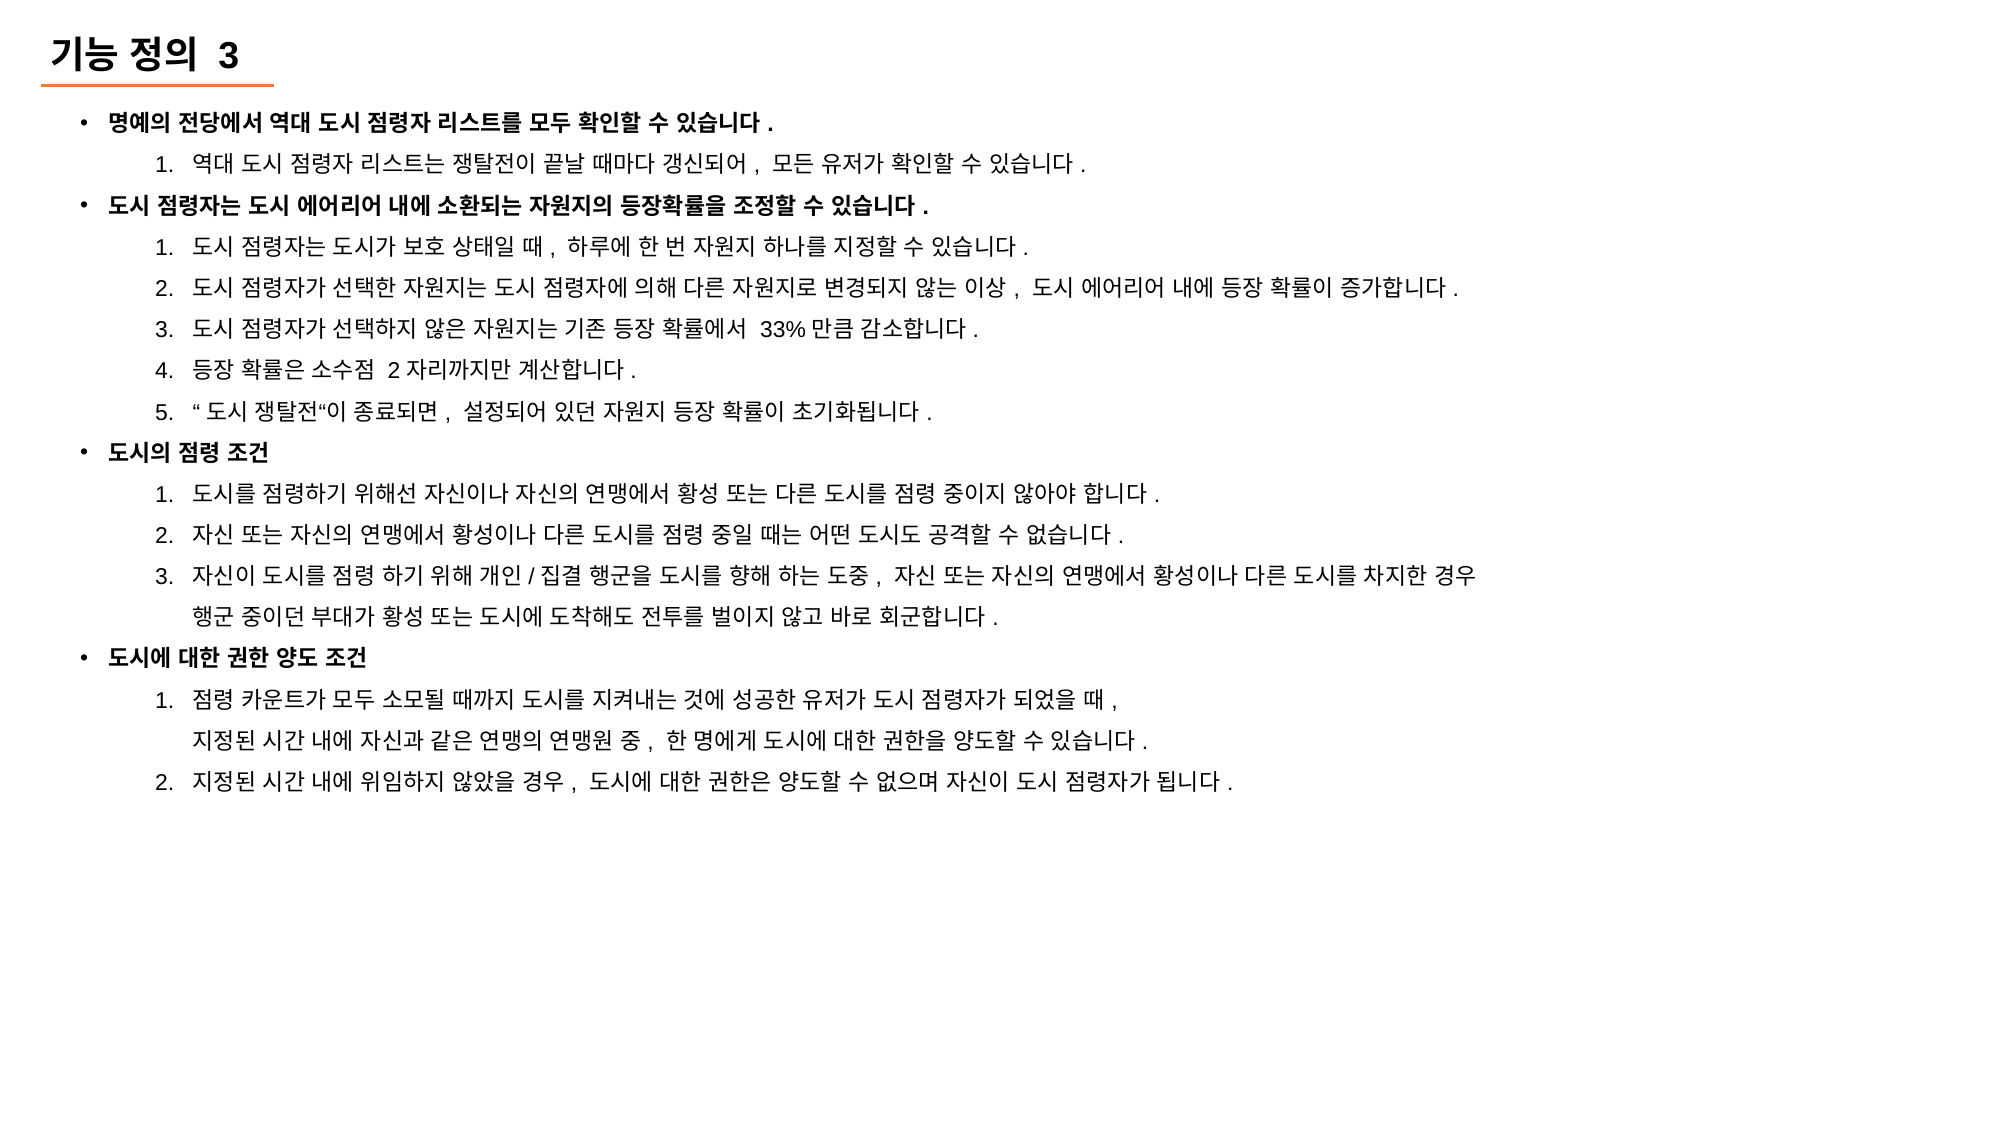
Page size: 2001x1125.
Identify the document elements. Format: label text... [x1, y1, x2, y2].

text_box 기능 정의 3 [35, 23, 266, 84]
text_box 명예의 전당에서 역대 도시 점령자 리스트를 모두 확인할 수 있습니다. 역대 도시 점령자 리스트는 쟁탈전이 끝날 때마다 갱신되어, 모든 유저가 확인할 수 있습니다. 도시 점령자는 도시 에어리어 내에 소환되는 자원지의 등장확률을 조정할 수 있습니다. 도시 점령자는 도시가 보호 상태일 때, 하루에 한 번 자원지 하나를 지정할 수 있습니다. 도시 점령자가 선택한 자원지는 도시 점령자에 의해 다른 자원지로 변경되지 않는 이상, 도시 에어리어 내에 등장 확률이 증가합니다. 도시 점령자가 선택하지 않은 자원지는 기존 등장 확률에서 33%만큼 감소합니다. 등장 확률은 소수점 2자리까지만 계산합니다. “도시 쟁탈전“이 종료되면, 설정되어 있던 자원지 등장 확률이 초기화됩니다. 도시의 점령 조건 도시를 점령하기 위해선 자신이나 자신의 연맹에서 황성 또는 다른 도시를 점령 중이지 않아야 합니다. 자신 또는 자신의 연맹에서 황성이나 다른 도시를 점령 중일 때는 어떤 도시도 공격할 수 없습니다. 자신이 도시를 점령 하기 위해 개인/집결 행군을 도시를 향해 하는 도중, 자신 또는 자신의 연맹에서 황성이나 다른 도시를 차지한 경우 행군 중이던 부대가 황성 또는 도시에 도착해도 전투를 벌이지 않고 바로 회군합니다. 도시에 대한 권한 양도 조건 점령 카운트가 모두 소모될 때까지 도시를 지켜내는 것에 성공한 유저가 도시 점령자가 되었을 때, 지정된 시간 내에 자신과 같은 연맹의 연맹원 중, 한 명에게 도시에 대한 권한을 양도할 수 있습니다. 지정된 시간 내에 위임하지 않았을 경우, 도시에 대한 권한은 양도할 수 없으며 자신이 도시 점령자가 됩니다. [65, 87, 1837, 895]
